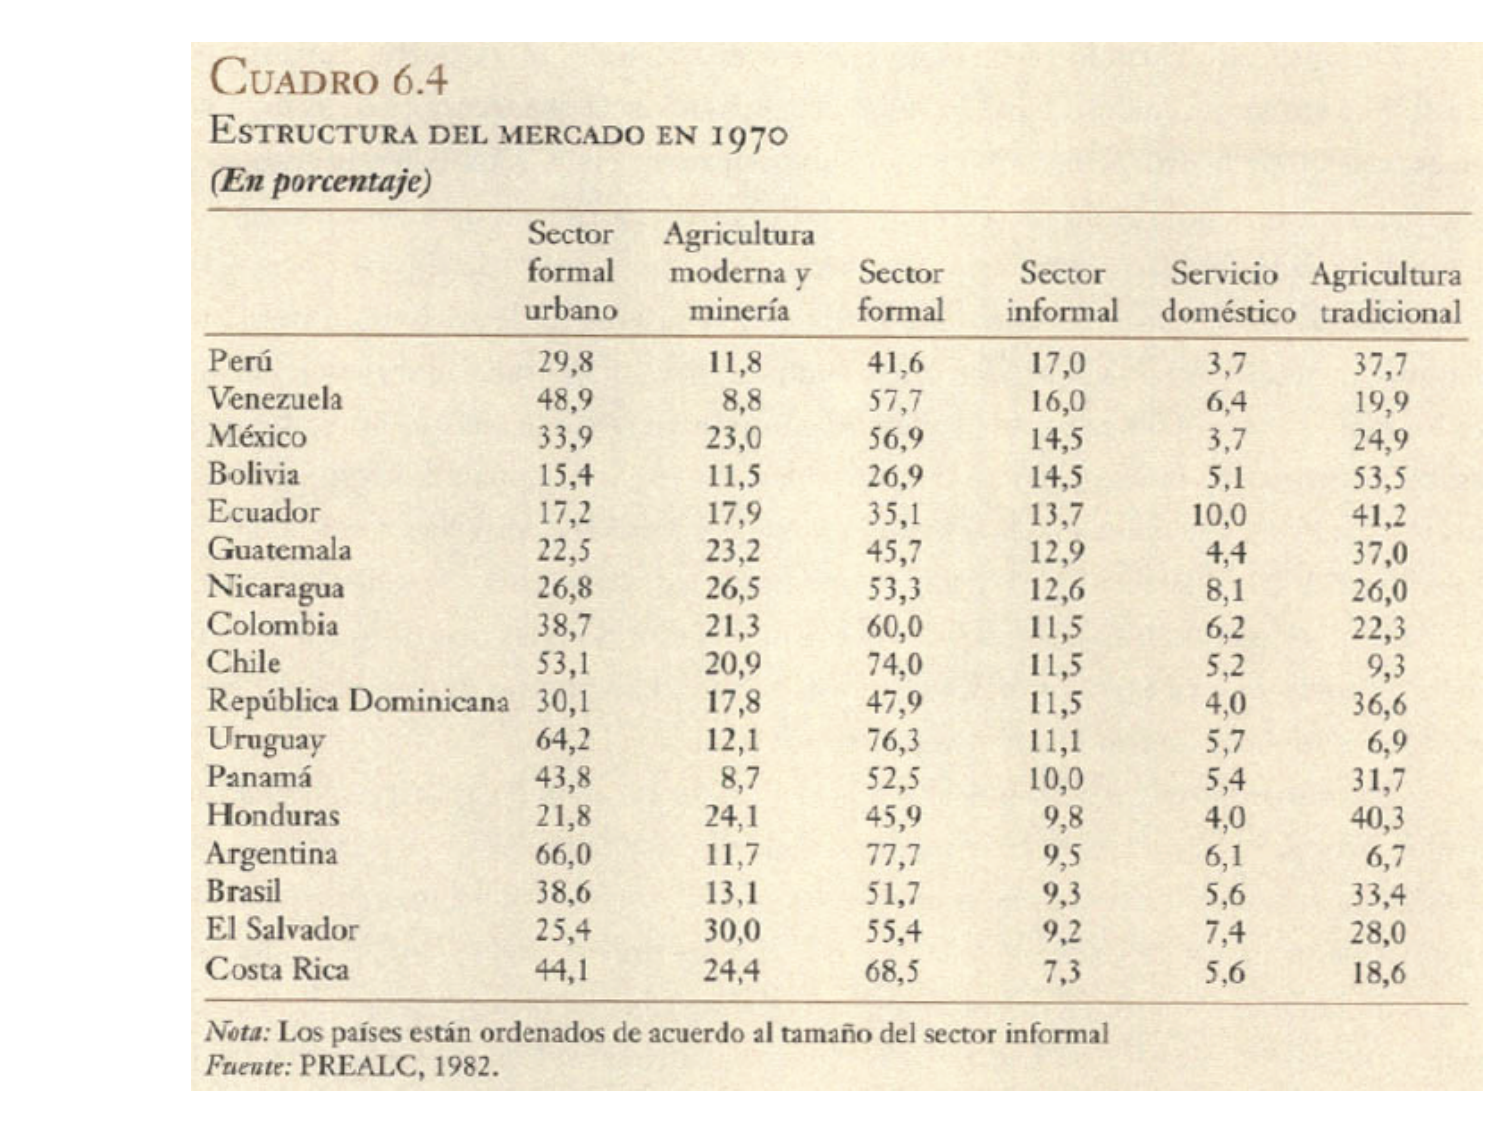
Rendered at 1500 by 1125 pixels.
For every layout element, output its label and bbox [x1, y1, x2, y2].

picture [191, 42, 1483, 1091]
